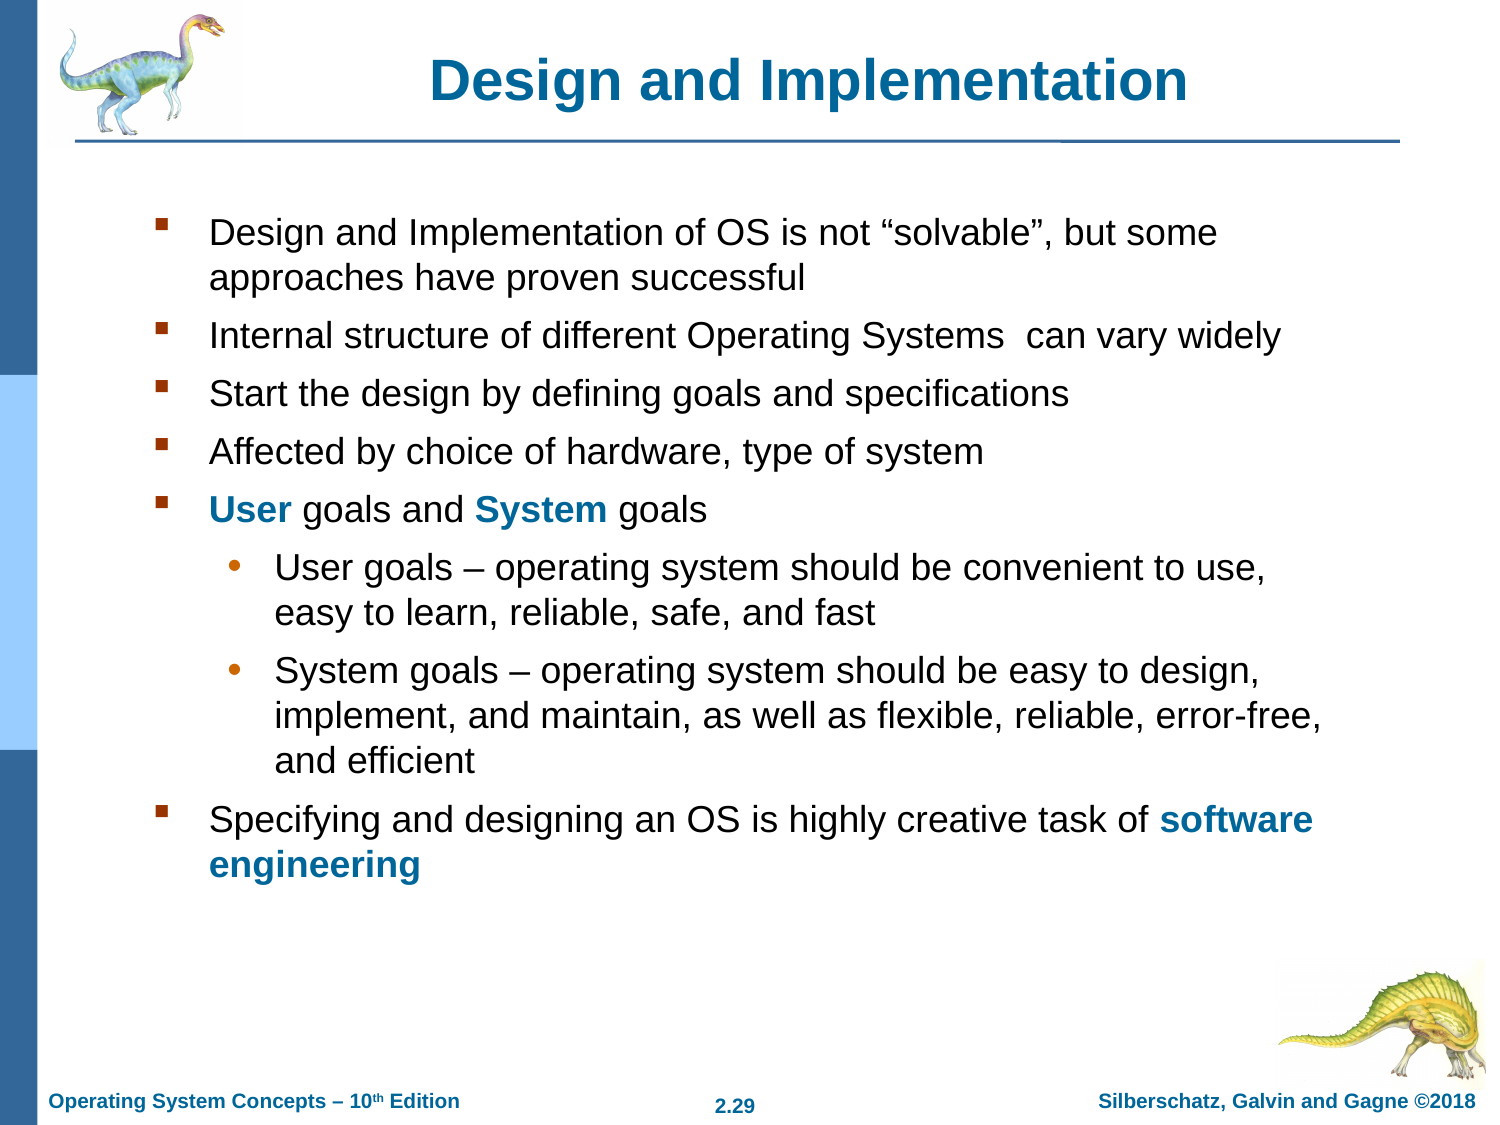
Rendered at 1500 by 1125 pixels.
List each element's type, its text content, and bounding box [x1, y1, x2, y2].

picture [1275, 959, 1486, 1090]
picture [46, 0, 243, 149]
list Design and Implementation of OS is not “solvable”, but some approaches have proven successful Internal structure of different Operating Systems can vary widely Start the design by defining goals and specifications Affected by choice of hardware, type of system User goals and System goals User goals – operating system should be convenient to use, easy to learn, reliable, safe, and fast System goals – operating system should be easy to design, implement, and maintain, as well as flexible, reliable, error-free, and efficient Specifying and designing an OS is highly creative task of software engineering [137, 200, 1348, 1022]
title Design and Implementation [177, 25, 1443, 120]
